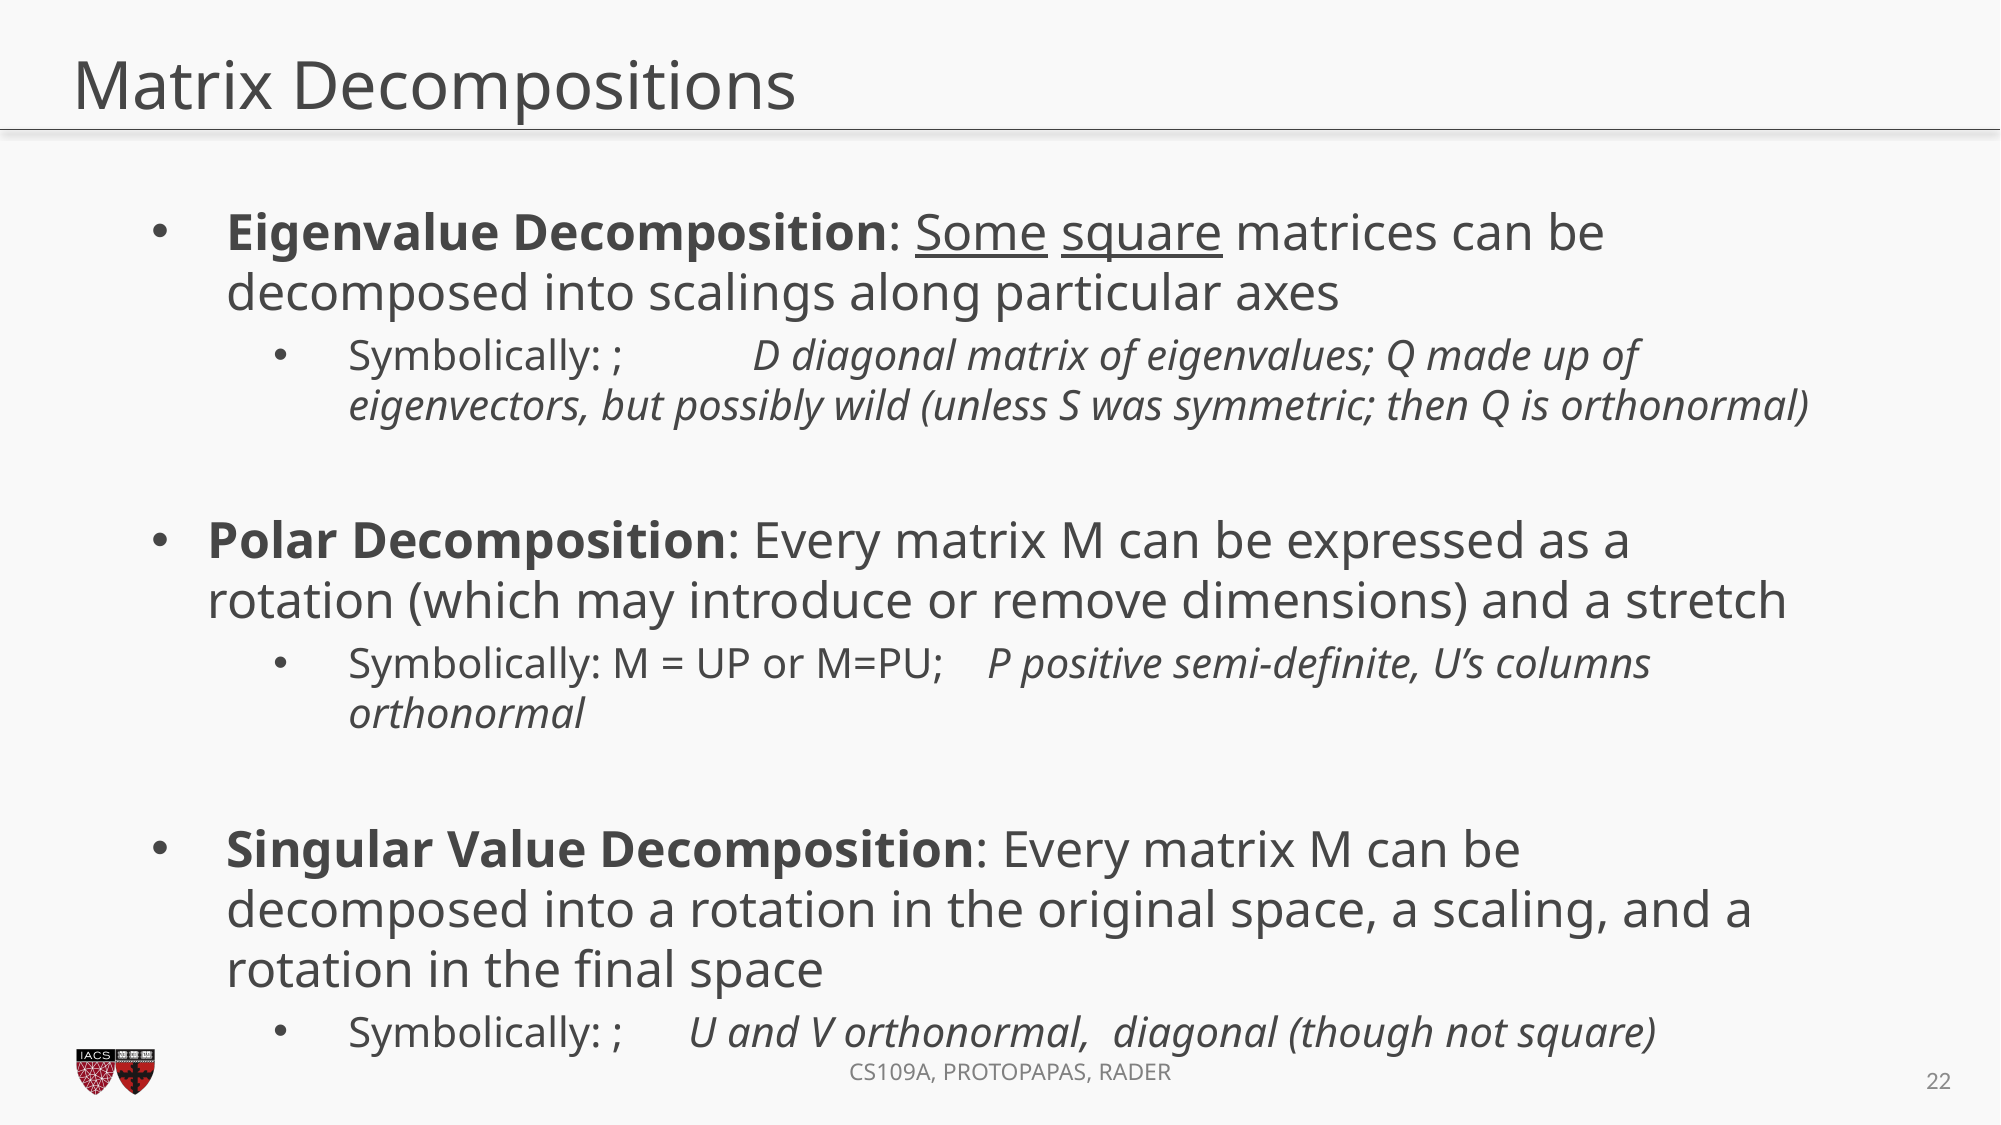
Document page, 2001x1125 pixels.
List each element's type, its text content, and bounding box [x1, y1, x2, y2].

title Matrix Decompositions [57, 35, 1943, 162]
picture [75, 1049, 155, 1095]
slide_number 22 [1500, 1050, 1967, 1110]
